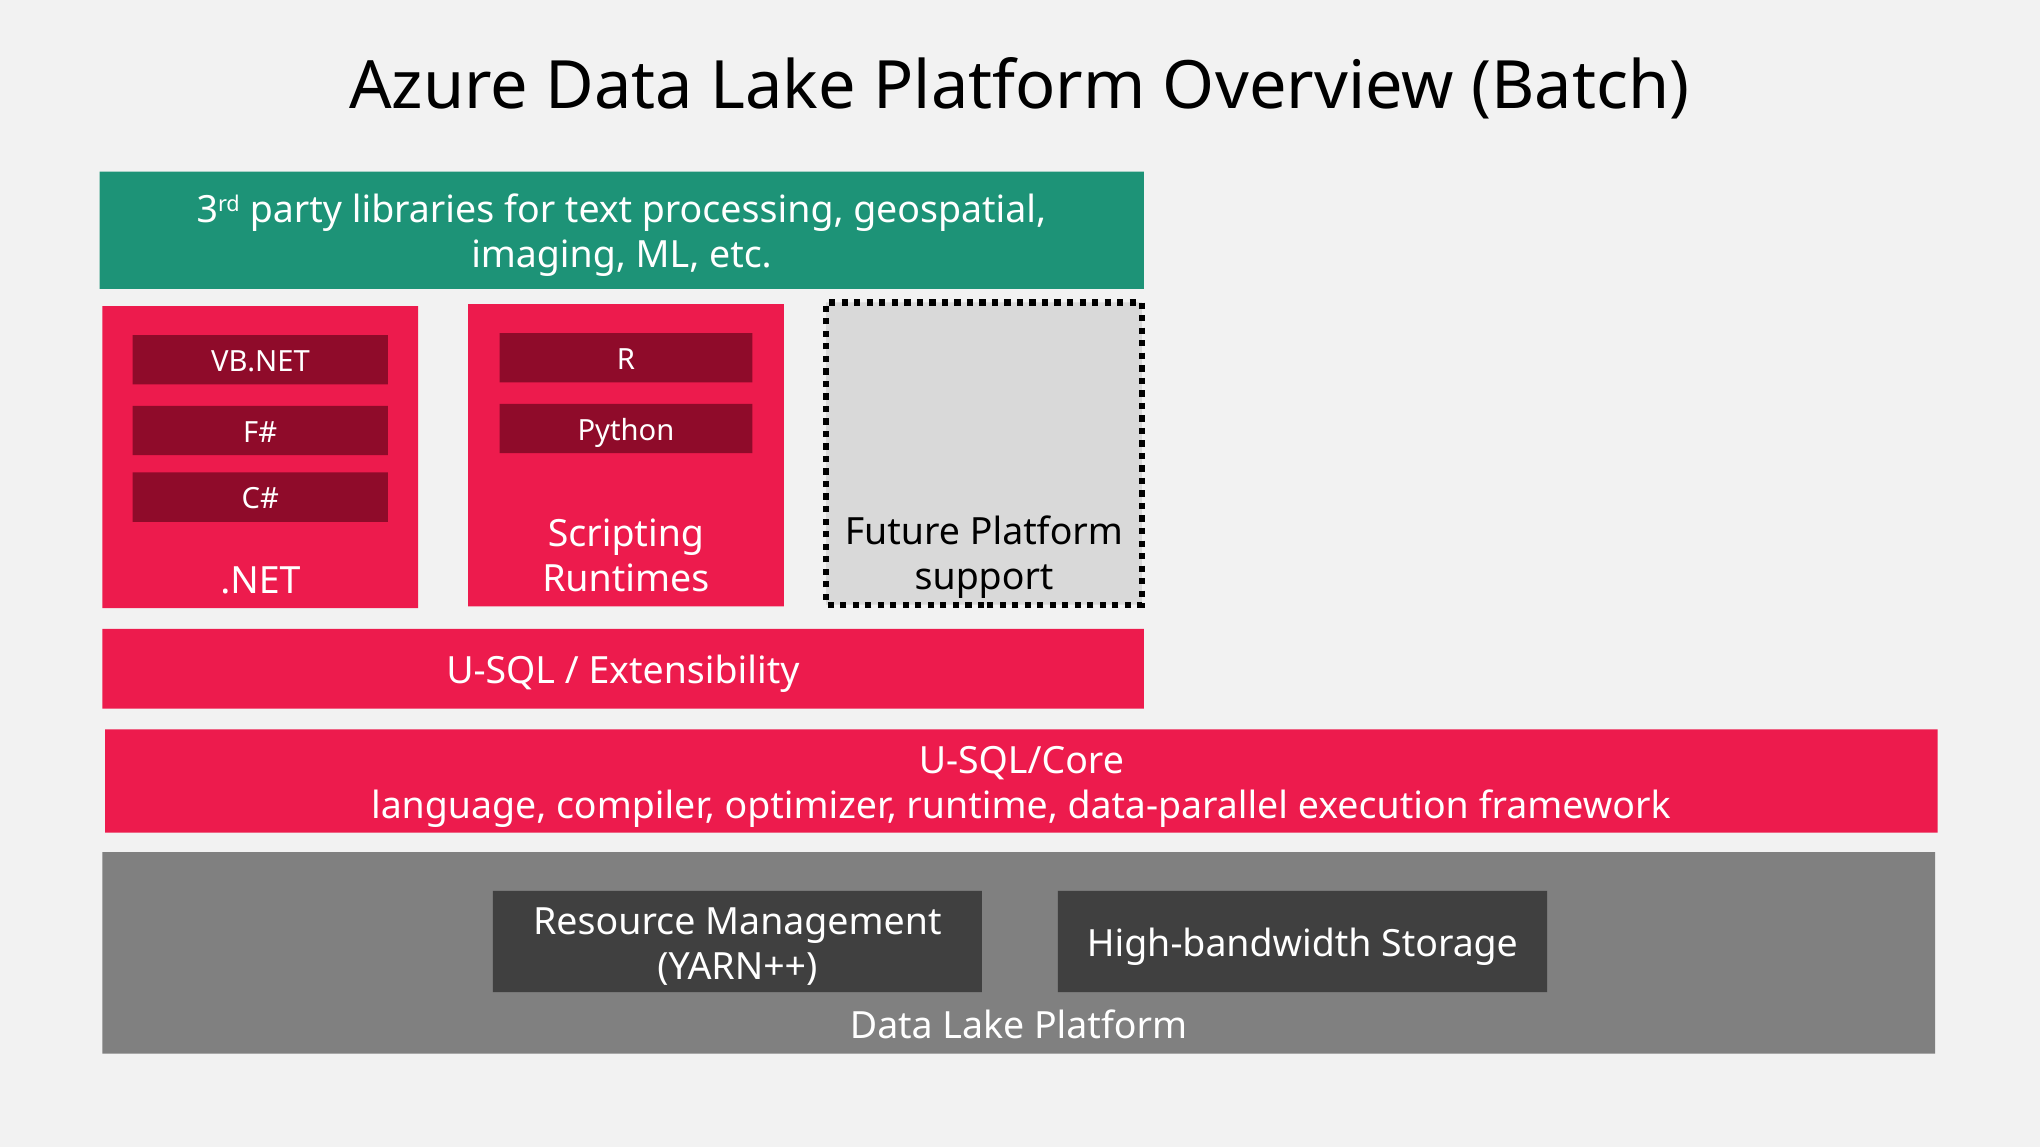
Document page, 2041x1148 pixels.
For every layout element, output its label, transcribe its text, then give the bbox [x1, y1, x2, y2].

text_box Data Lake Platform [101, 851, 1936, 1055]
text_box .NET [101, 305, 419, 609]
text_box 3rd party libraries for text processing, geospatial, imaging, ML, etc. [98, 171, 1145, 290]
text_box VB.NET [132, 334, 389, 385]
text_box F# [132, 405, 389, 456]
text_box Future Platform support [825, 301, 1143, 606]
text_box U-SQL/Core language, compiler, optimizer, runtime, data-parallel execution framework [104, 728, 1939, 834]
text_box Scripting Runtimes [467, 303, 785, 607]
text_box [492, 890, 1548, 993]
text_box Azure Data Lake Platform Overview (Batch) [324, 33, 1716, 132]
text_box U-SQL / Extensibility [101, 628, 1145, 710]
text_box Python [499, 403, 753, 454]
text_box C# [132, 471, 389, 523]
text_box R [499, 332, 753, 383]
